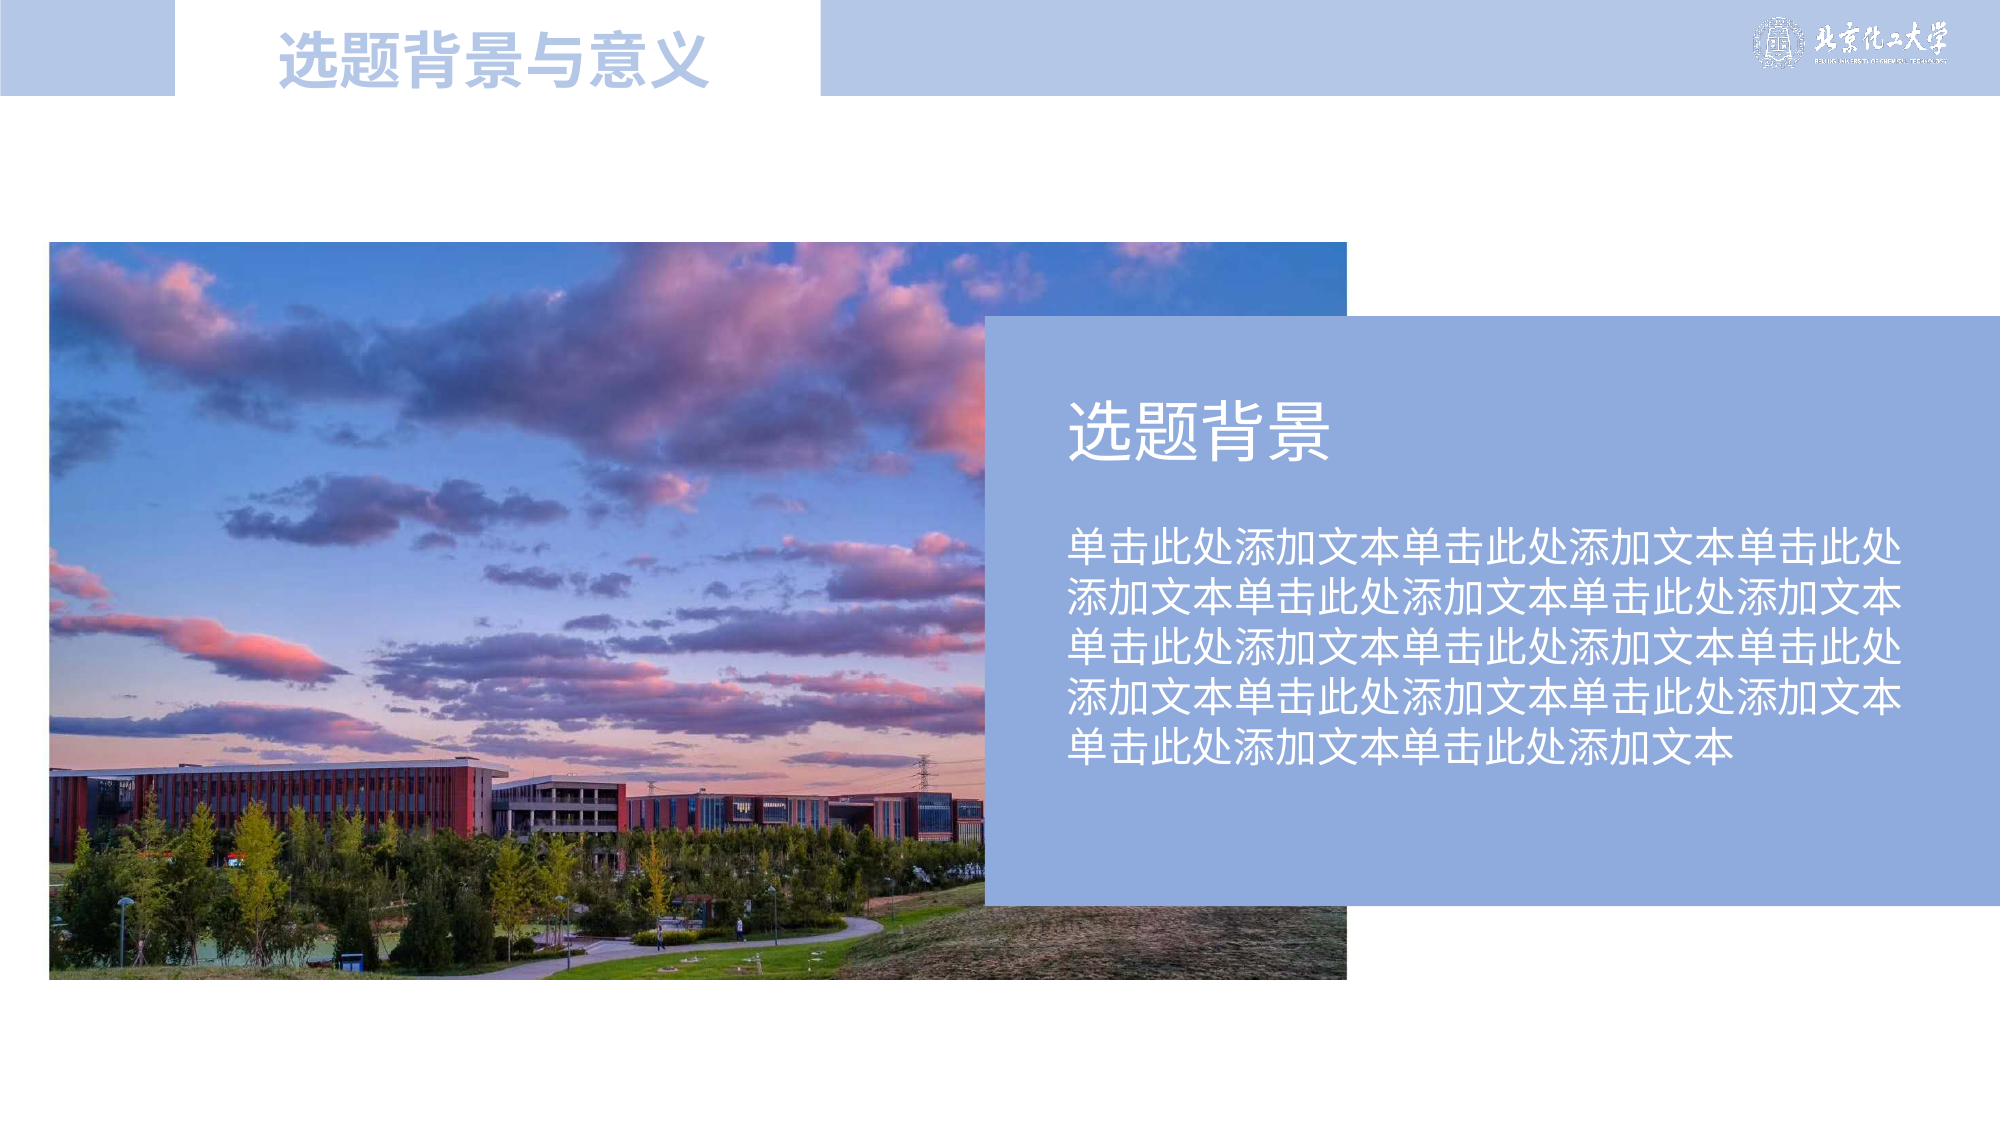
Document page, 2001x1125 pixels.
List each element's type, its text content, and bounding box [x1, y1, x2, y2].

title 选题背景与意义 [169, 11, 820, 107]
picture [42, 242, 1353, 980]
text_box [1353, 315, 2000, 907]
text_box 单击此处添加文本单击此处添加文本单击此处添加文本单击此处添加文本单击此处添加文本单击此处添加文本单击此处添加文本单击此处添加文本单击此处添加文本单击此处添加文本单击此处添加文本单击此处添加文本 [1353, 513, 1919, 778]
